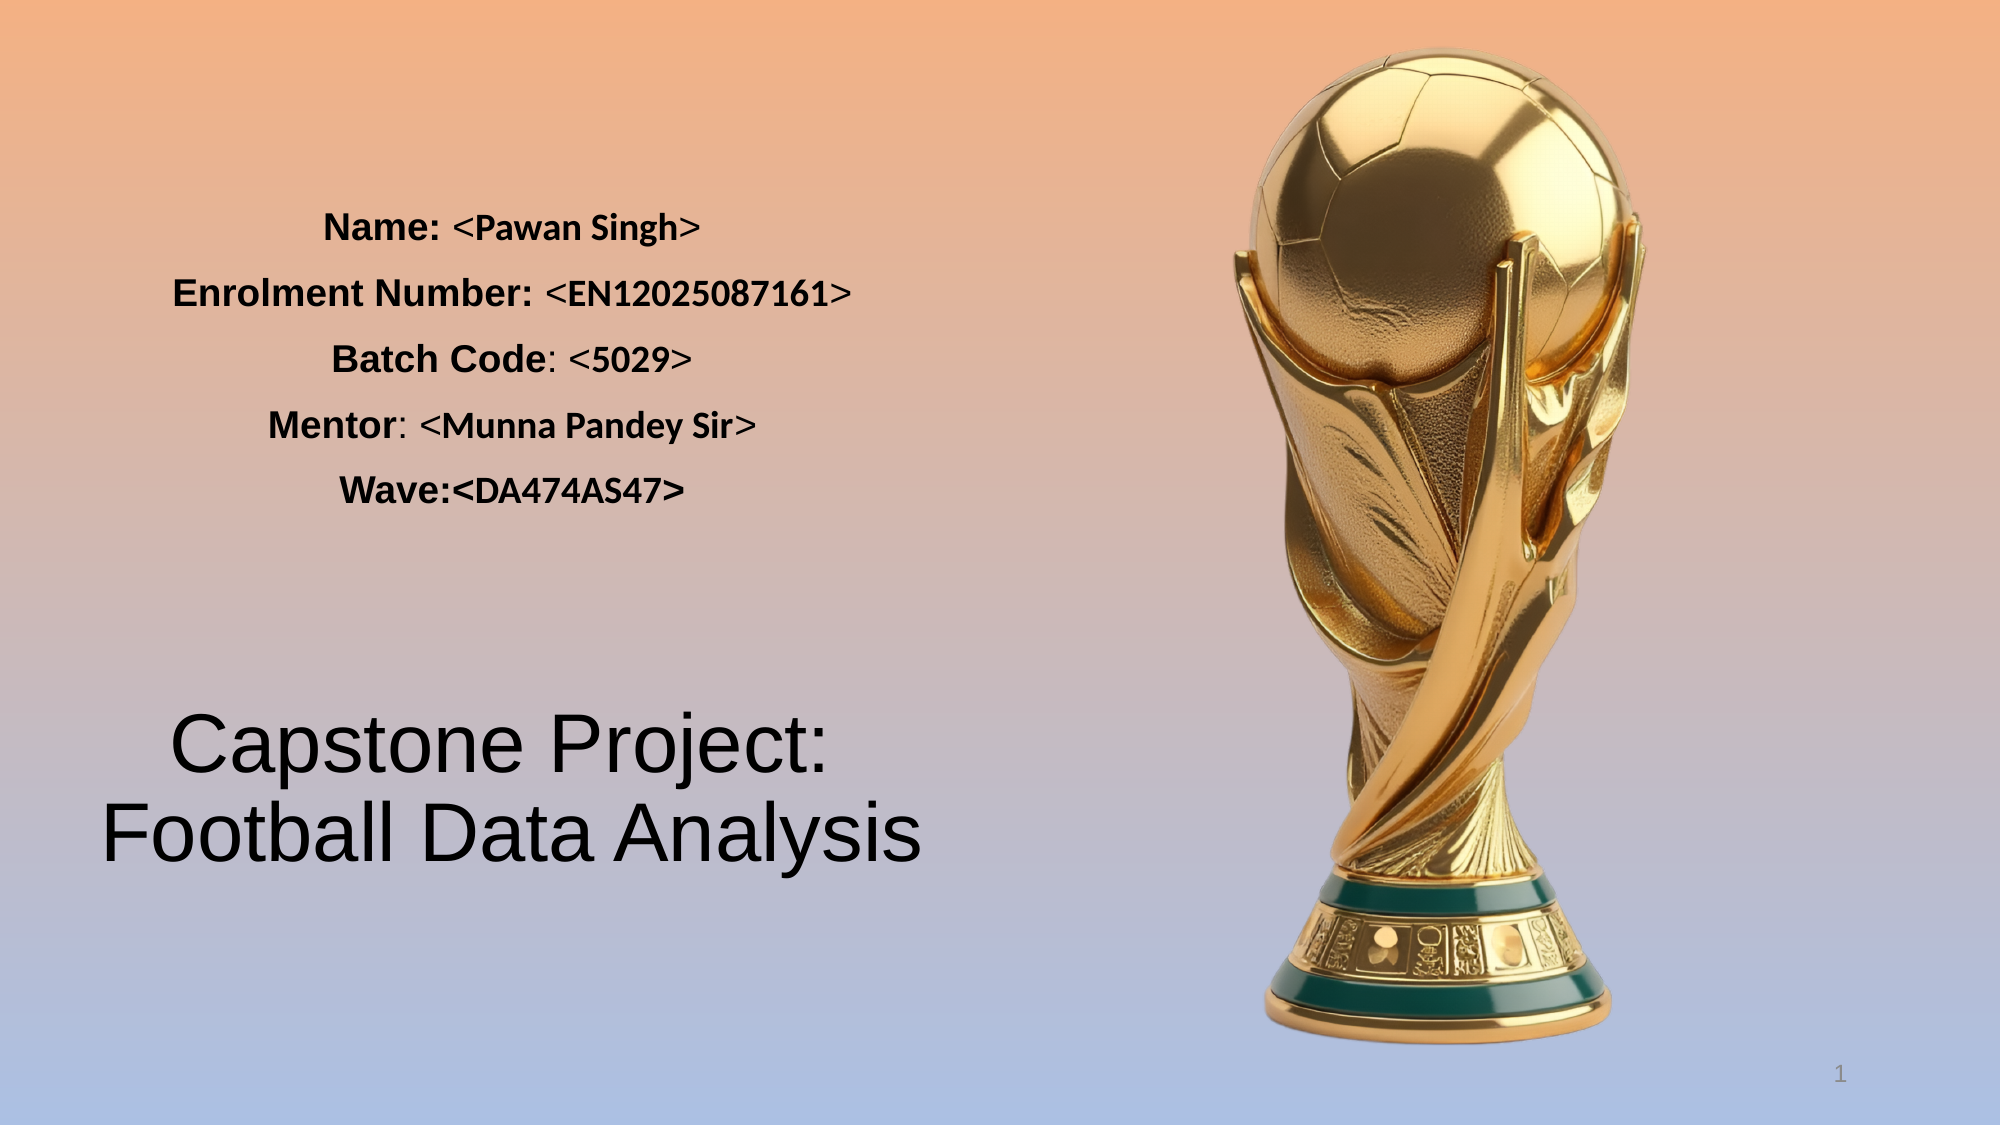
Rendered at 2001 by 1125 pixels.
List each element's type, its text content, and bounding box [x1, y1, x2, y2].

title Capstone Project: Football Data Analysis [79, 605, 874, 975]
subtitle Name: <Pawan Singh> Enrolment Number: <EN12025087161> Batch Code: <5029> Mentor: <Munna Pandey Sir> Wave:<DA474AS47> [79, 193, 874, 520]
picture [874, 0, 2000, 1103]
